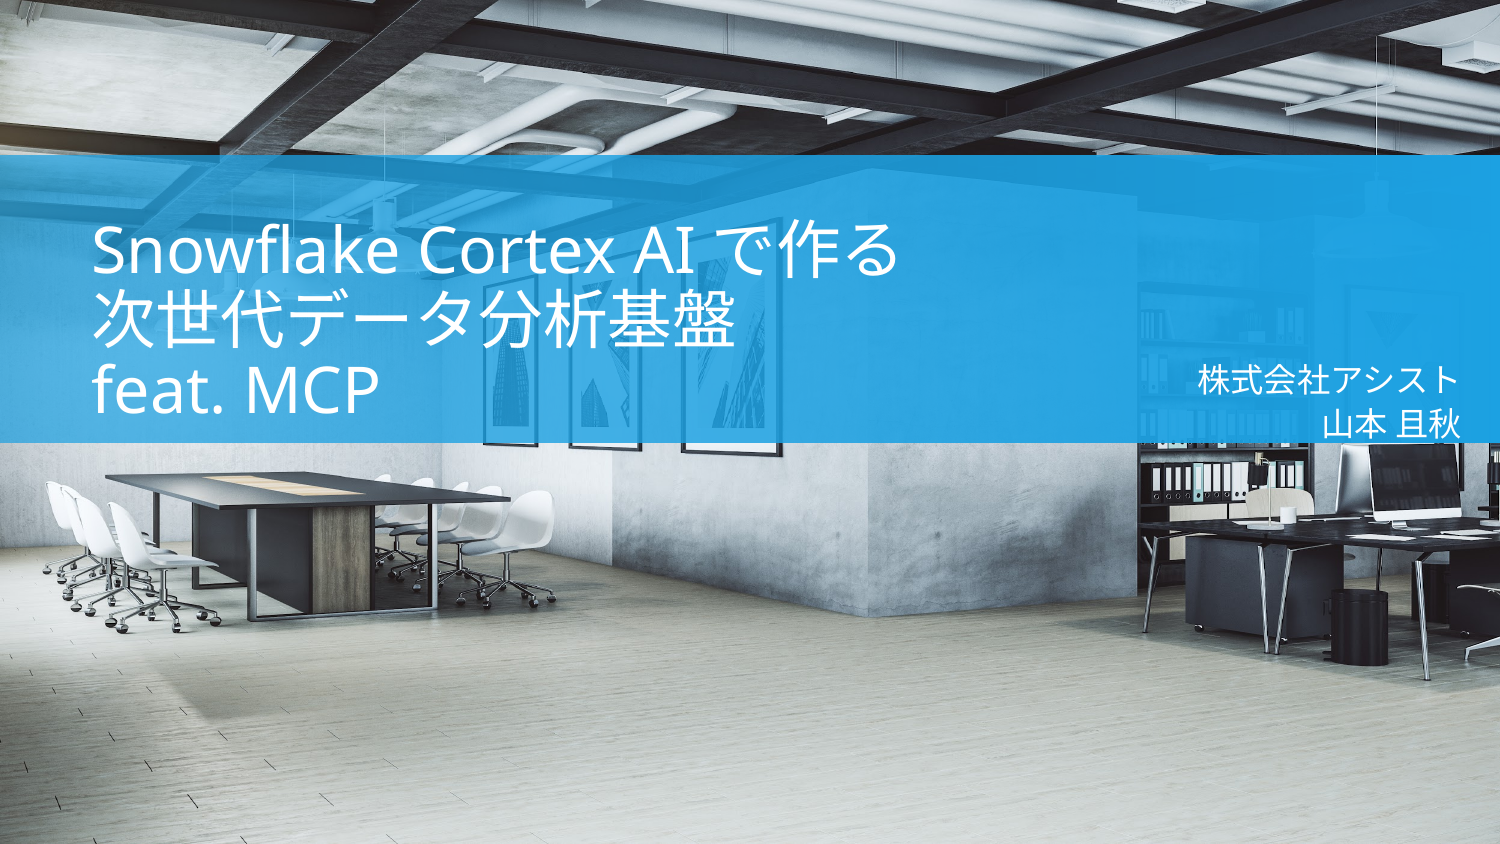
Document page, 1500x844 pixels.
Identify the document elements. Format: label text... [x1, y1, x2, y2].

text_box Snowflake Cortex AIで作る 次世代データ分析基盤 feat. MCP [76, 203, 1492, 302]
subtitle 株式会社アシスト 山本 且秋 [642, 339, 1477, 406]
picture [0, 0, 1500, 155]
picture [0, 443, 1500, 844]
